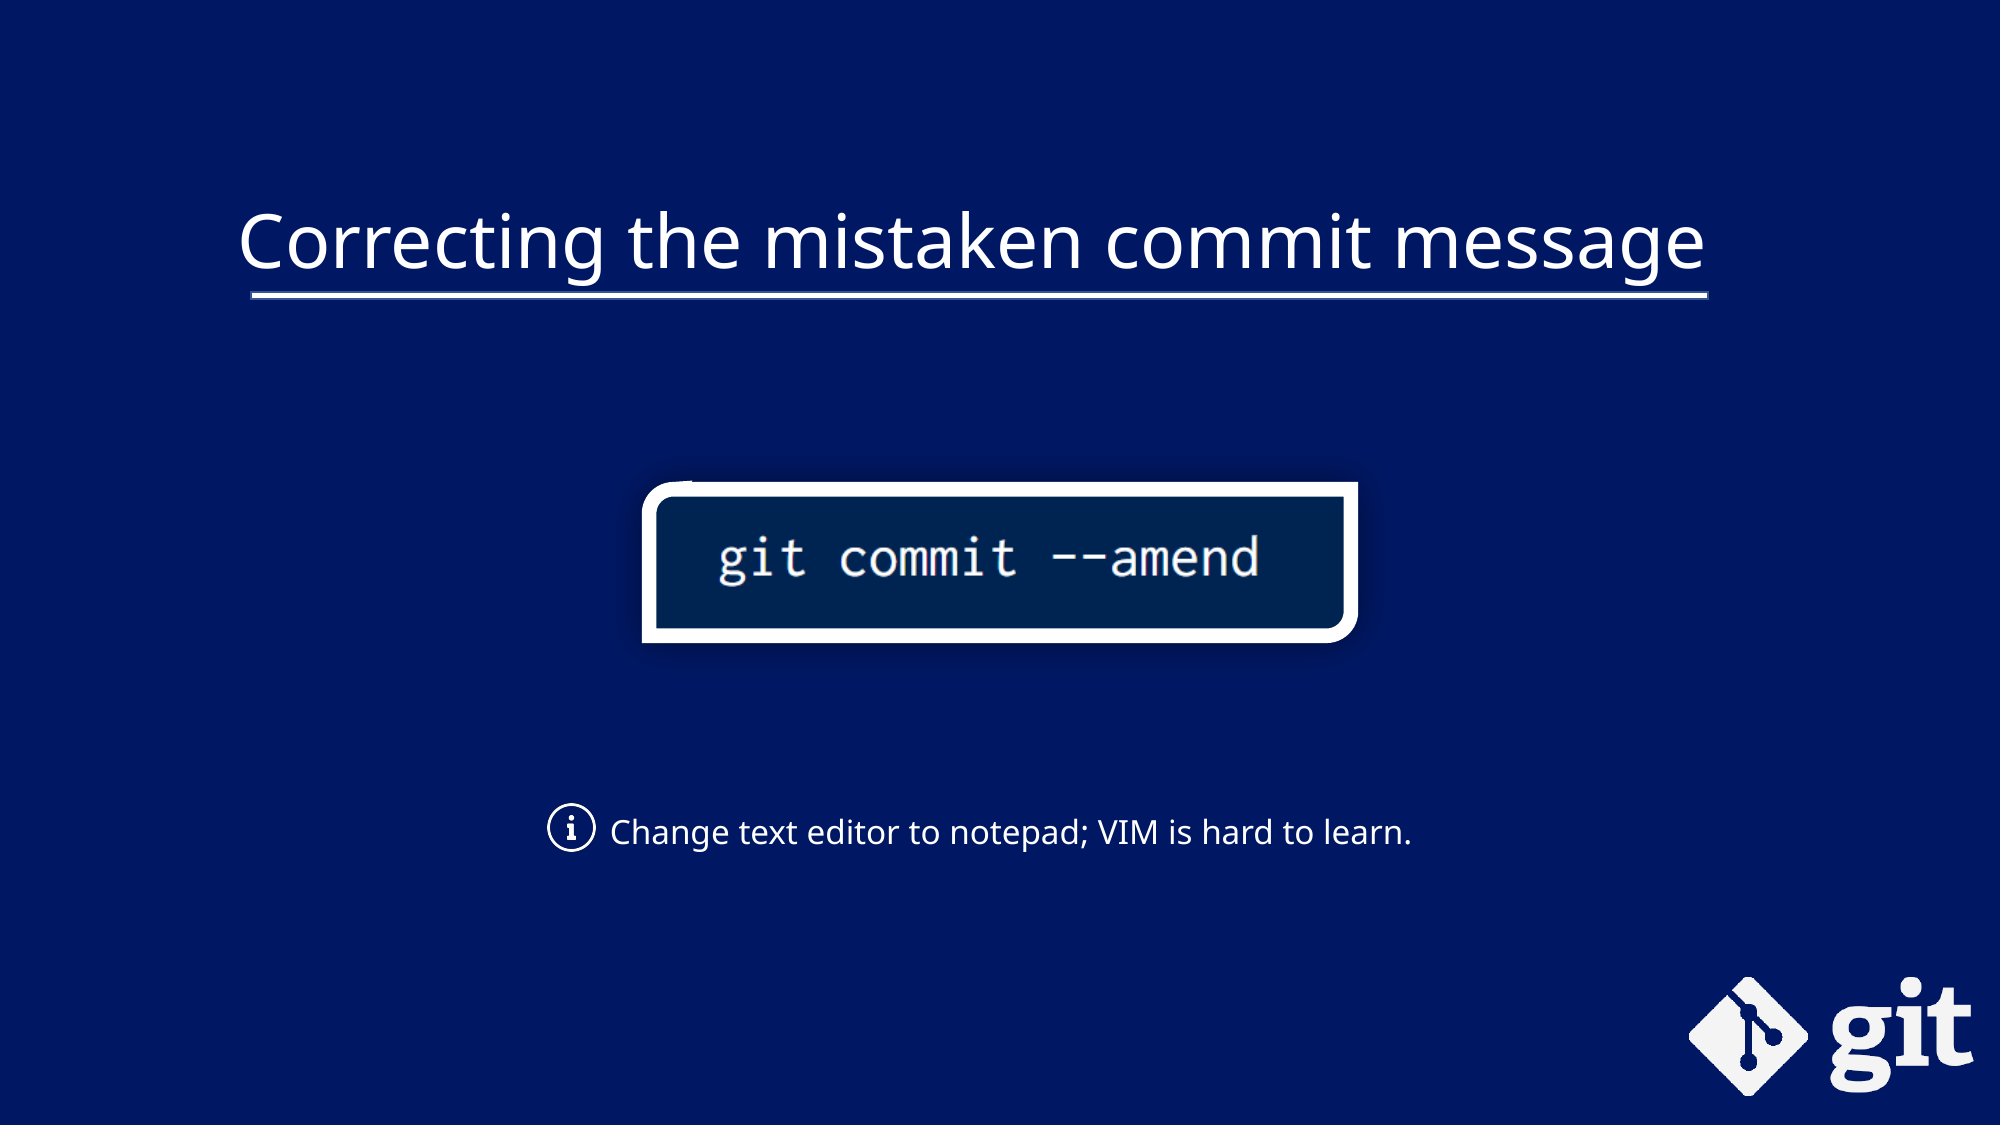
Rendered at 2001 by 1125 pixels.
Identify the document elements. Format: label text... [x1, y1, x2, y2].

text_box [250, 291, 1709, 300]
text_box Change text editor to notepad; VIM is hard to learn. [595, 803, 1429, 859]
picture [649, 489, 1351, 636]
text_box Correcting the mistaken commit message [222, 185, 1723, 291]
picture [547, 803, 596, 852]
picture [1634, 966, 2000, 1107]
